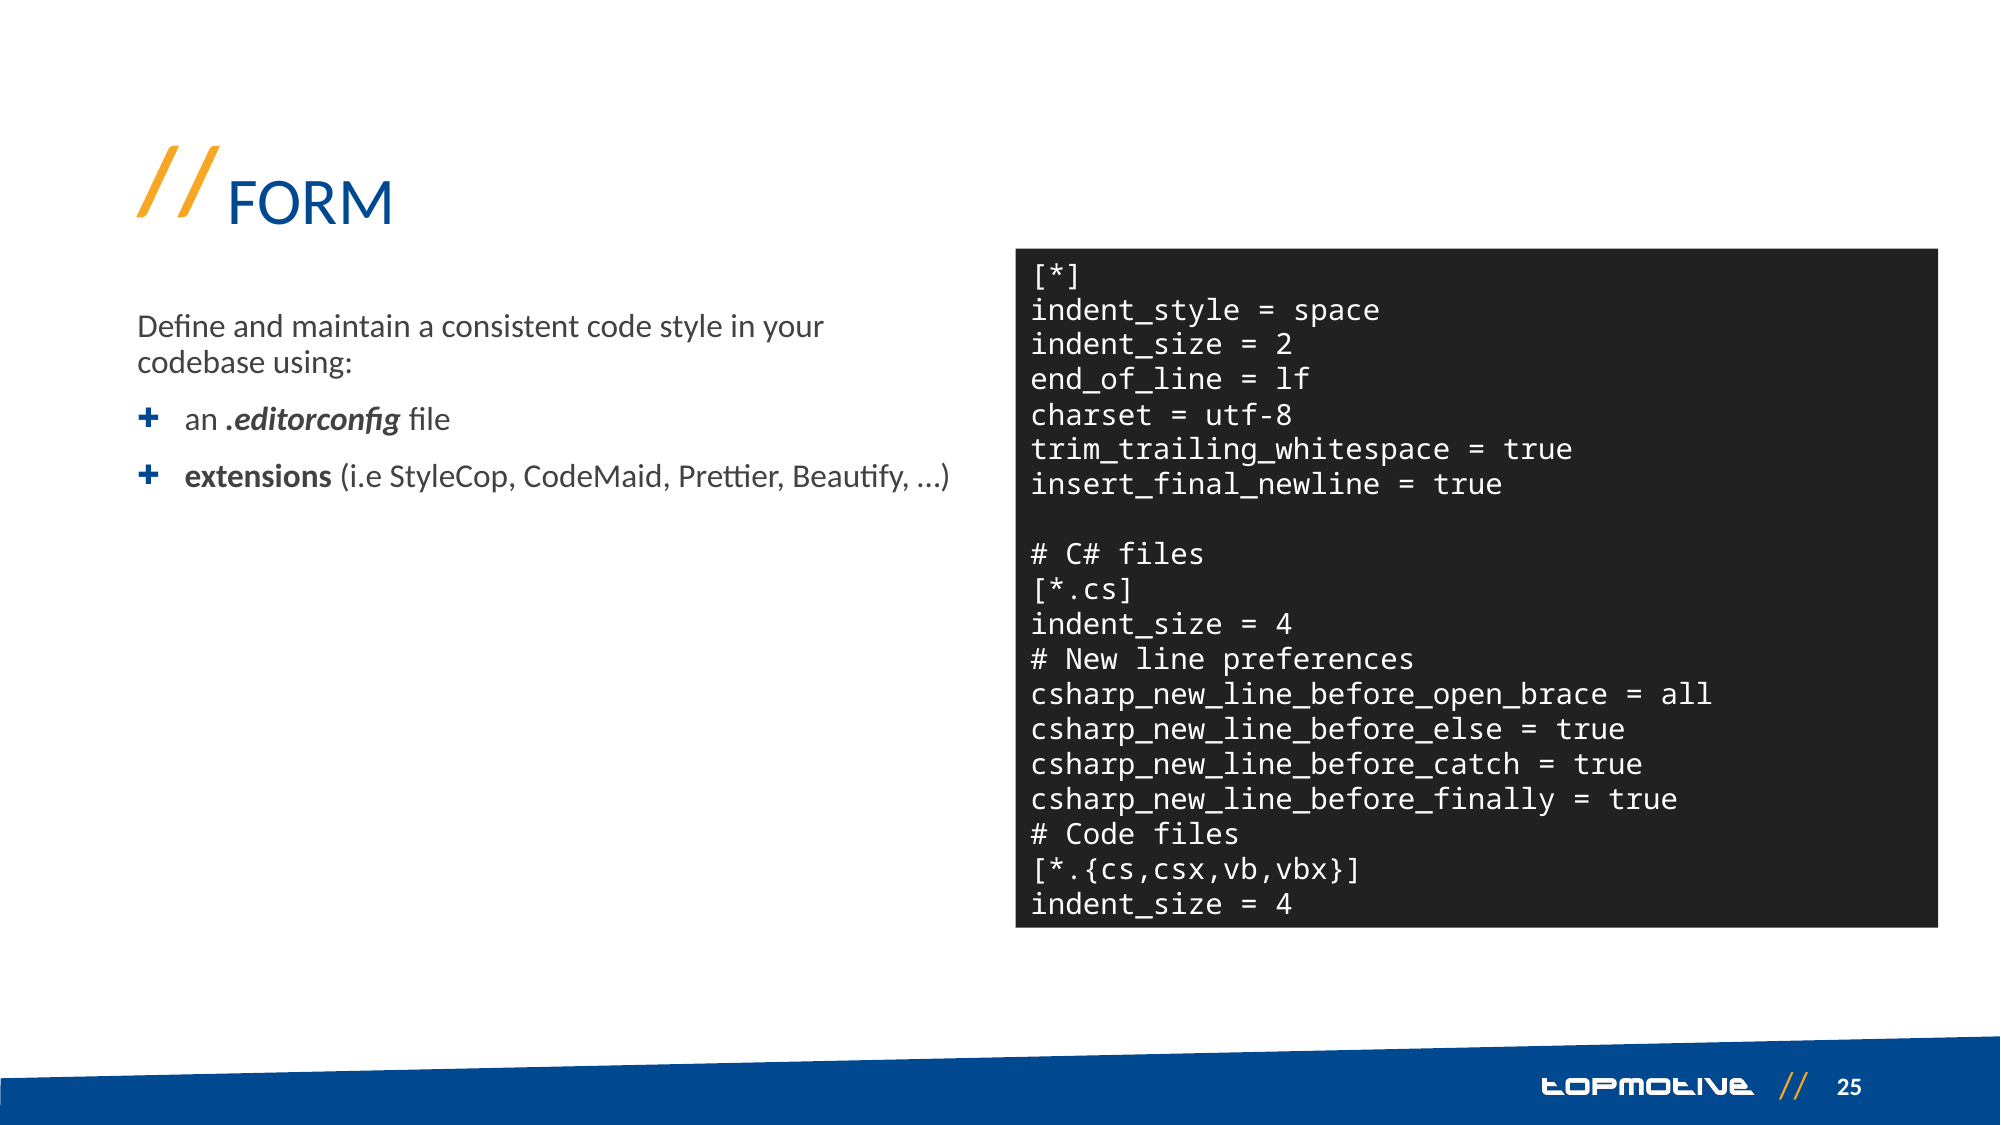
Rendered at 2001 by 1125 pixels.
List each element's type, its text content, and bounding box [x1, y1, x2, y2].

text_box [*] indent_style = space indent_size = 2 end_of_line = lf charset = utf-8 trim_trailing_whitespace = true insert_final_newline = true # C# files [*.cs] indent_size = 4 # New line preferences csharp_new_line_before_open_brace = all csharp_new_line_before_else = true csharp_new_line_before_catch = true csharp_new_line_before_finally = true # Code files [*.{cs,csx,vb,vbx}] indent_size = 4 [1015, 248, 1939, 928]
picture [1542, 1078, 1755, 1095]
slide_number 25 [1800, 1065, 1863, 1107]
list Define and maintain a consistent code style in your codebase using: an .editorconfig file extensions (i.e StyleCop, CodeMaid, Prettier, Beautify, …) [137, 308, 959, 932]
title Form [227, 158, 1863, 240]
